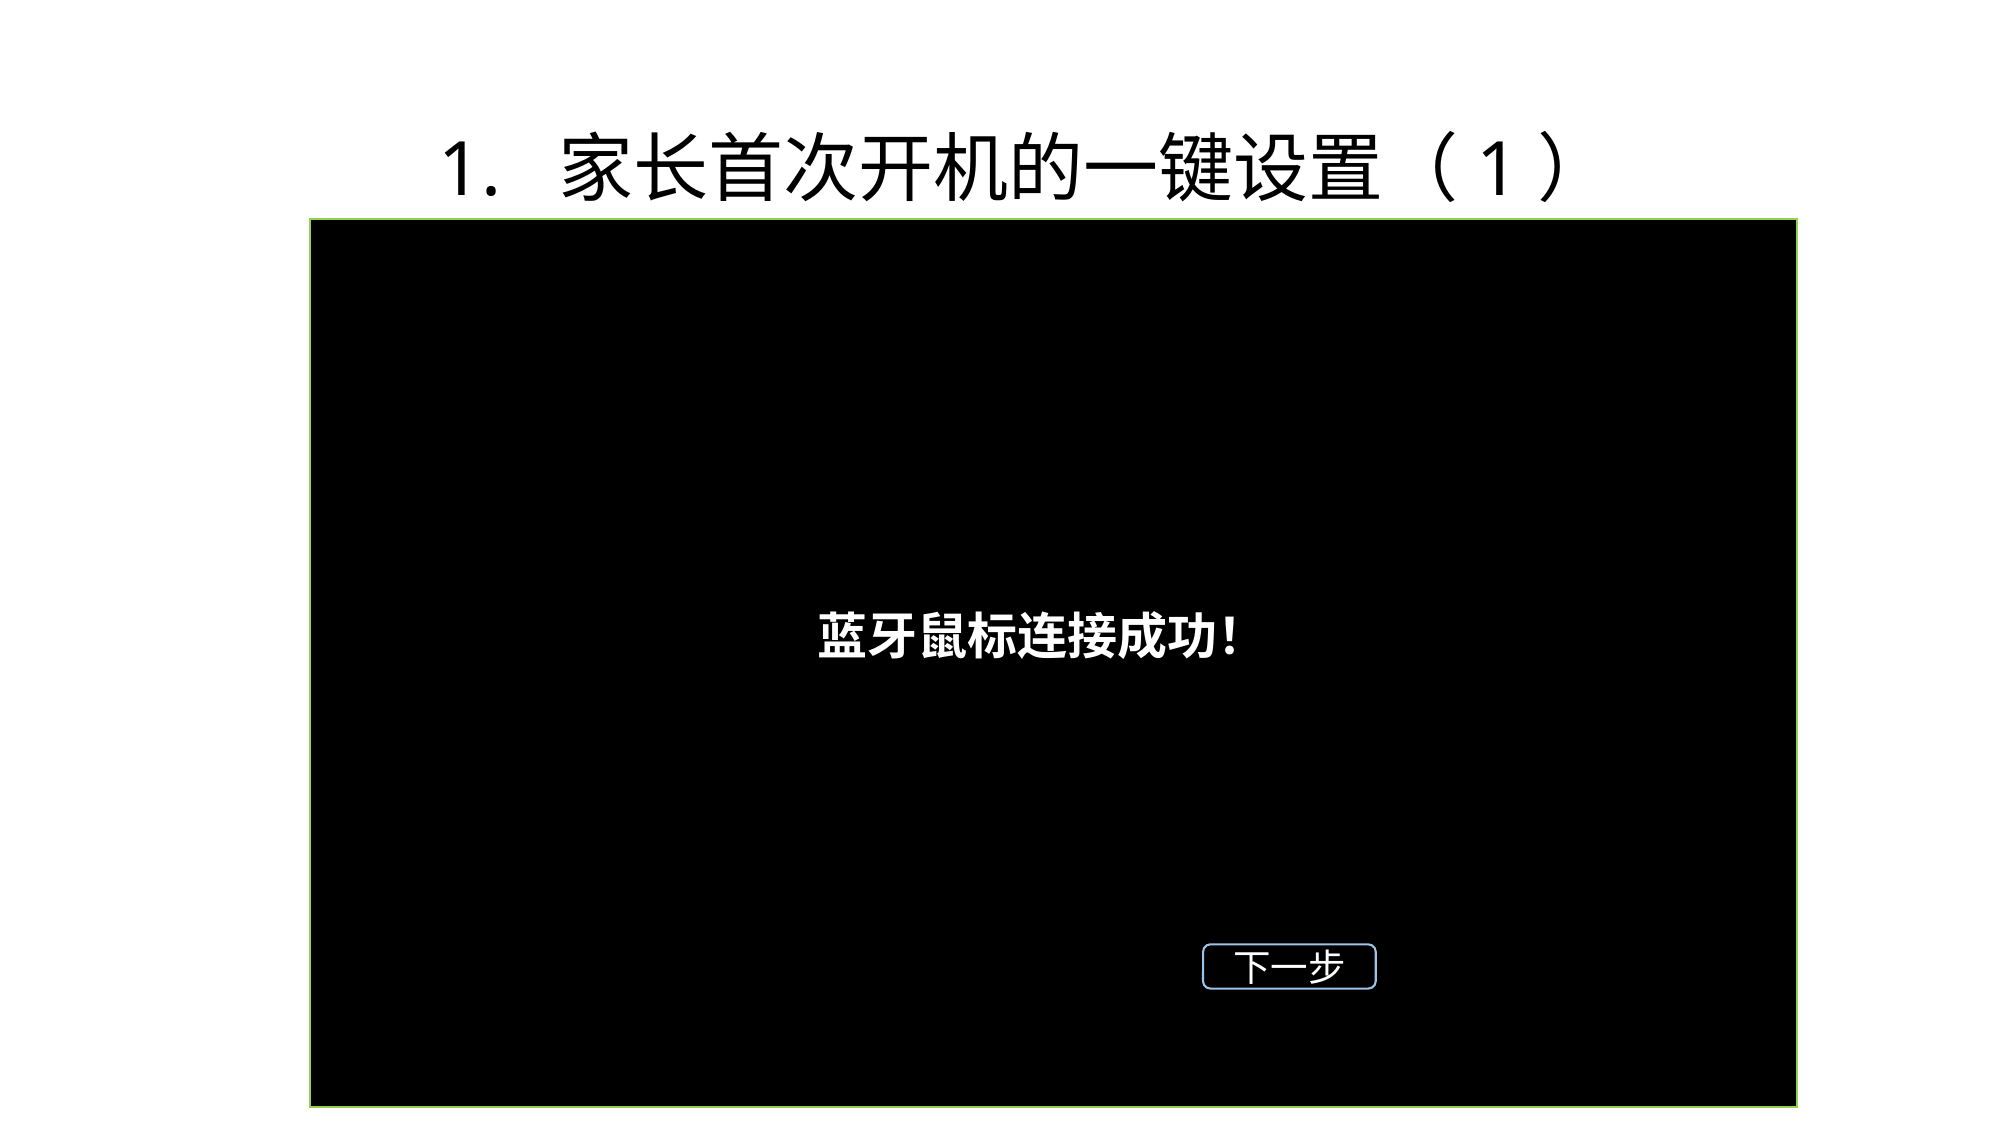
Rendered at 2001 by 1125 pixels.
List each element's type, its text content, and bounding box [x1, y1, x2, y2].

text_box 蓝牙鼠标连接成功！ [505, 368, 1580, 841]
text_box [309, 220, 1798, 1108]
text_box 下一步 [1201, 943, 1377, 990]
title 1. 家长首次开机的一键设置（1） [249, 26, 1801, 220]
